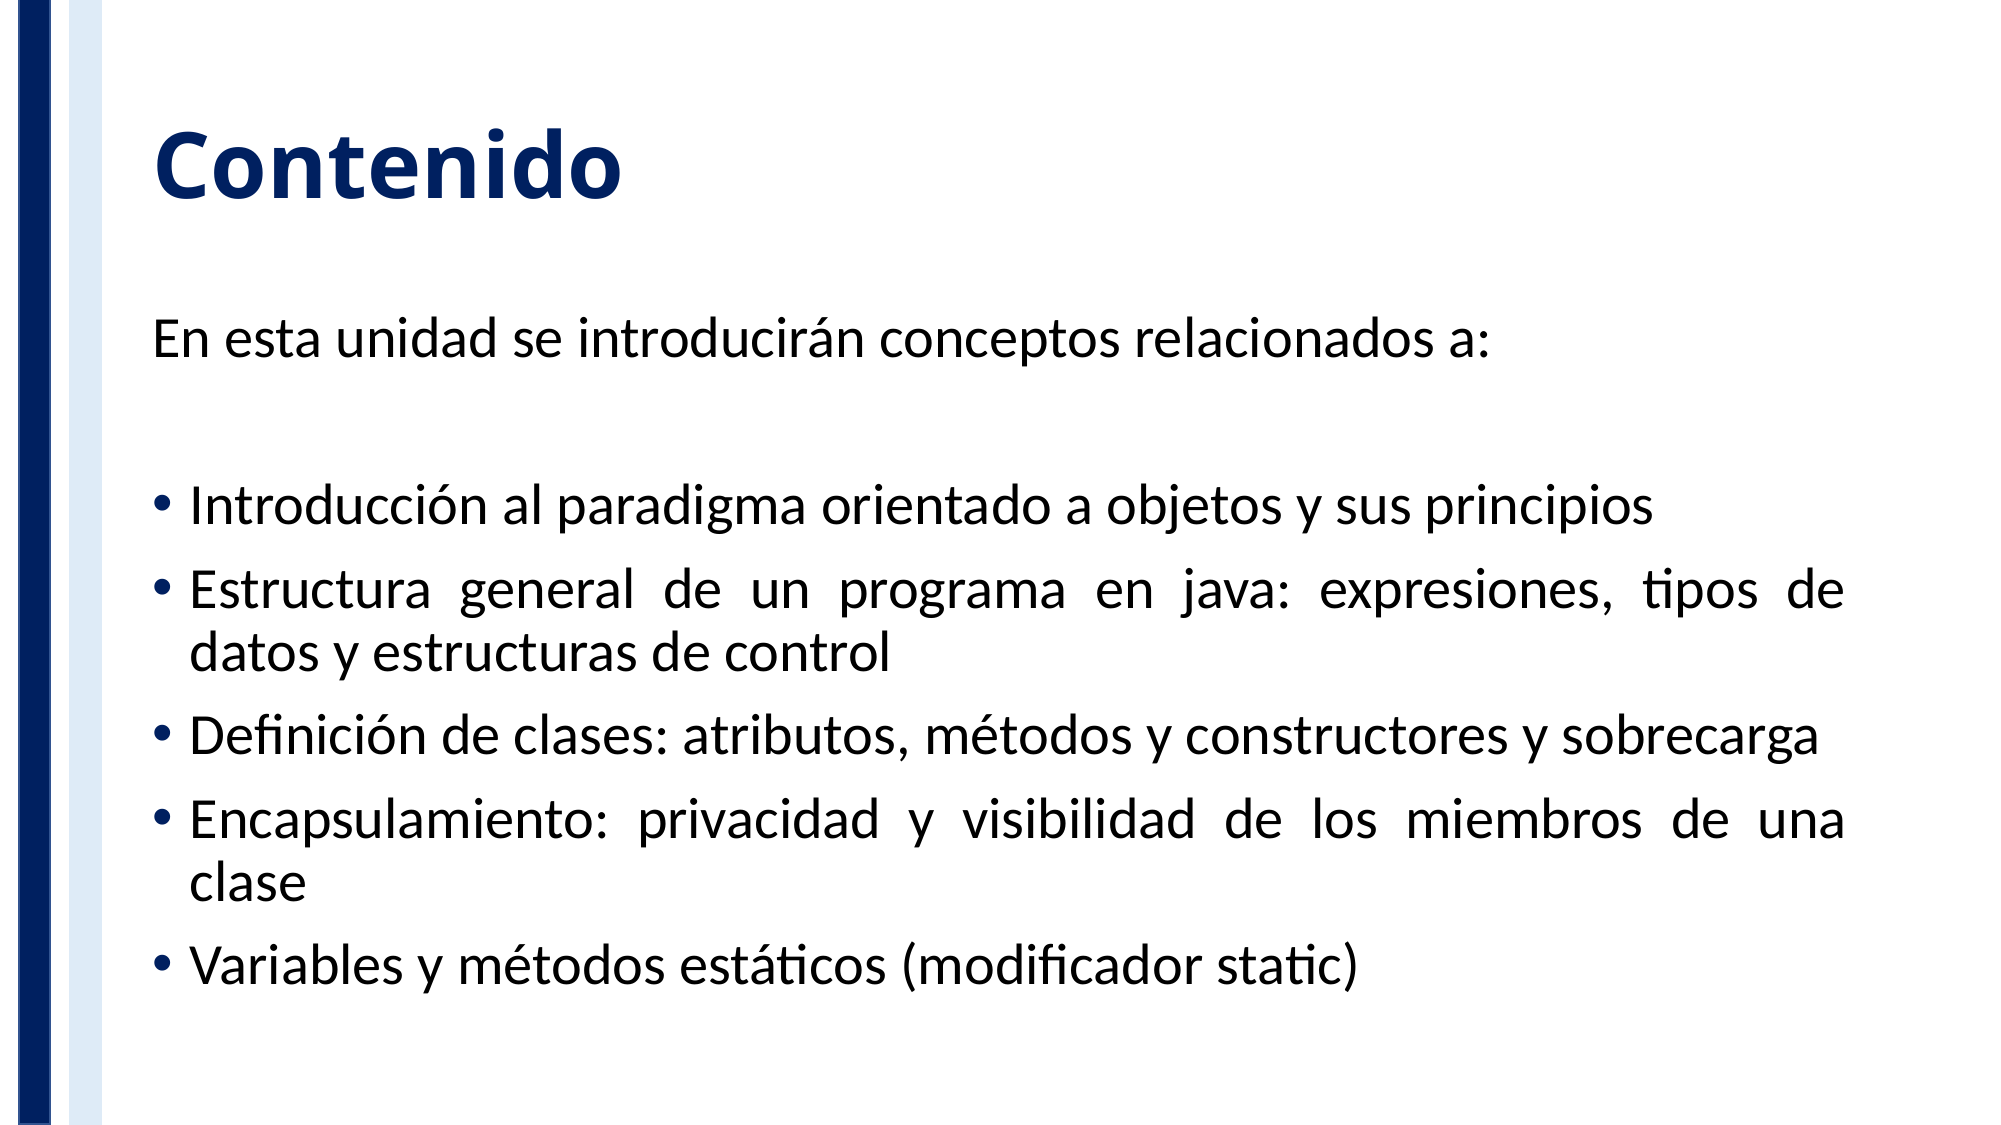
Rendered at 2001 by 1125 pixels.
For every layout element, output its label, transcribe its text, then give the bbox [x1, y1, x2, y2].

list En esta unidad se introducirán conceptos relacionados a: Introducción al paradigma orientado a objetos y sus principios Estructura general de un programa en java: expresiones, tipos de datos y estructuras de control Definición de clases: atributos, métodos y constructores y sobrecarga Encapsulamiento: privacidad y visibilidad de los miembros de una clase Variables y métodos estáticos (modificador static) [137, 299, 1863, 1014]
title Contenido [137, 59, 1863, 278]
